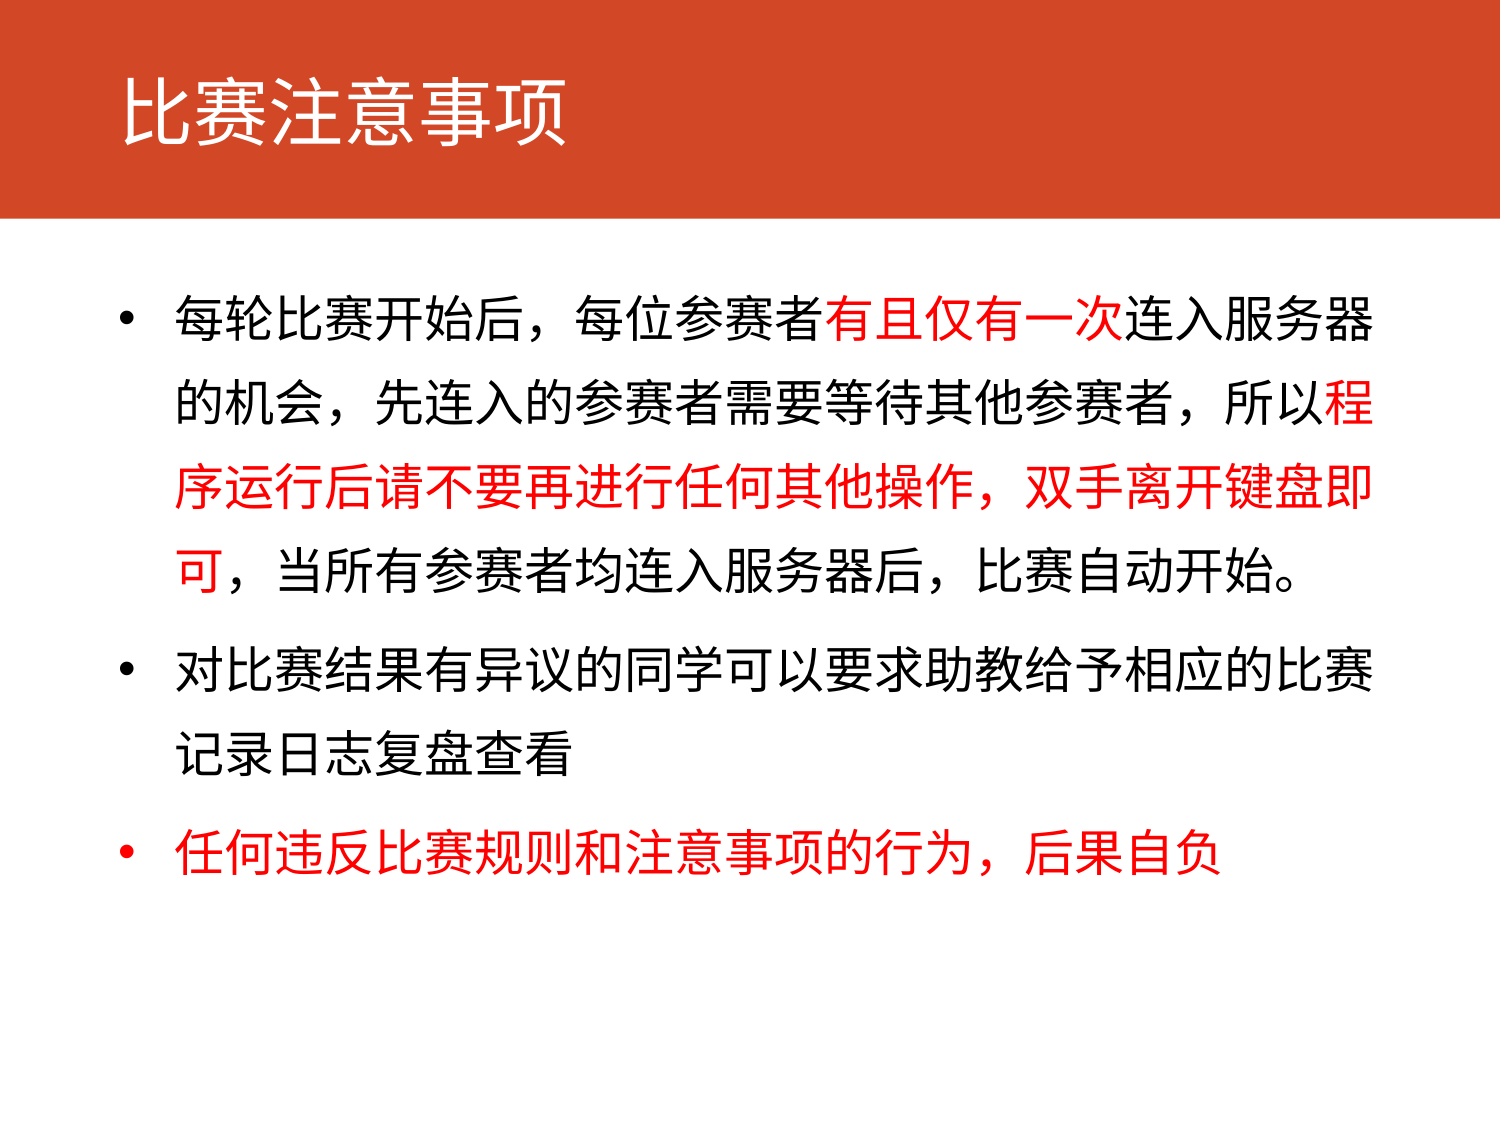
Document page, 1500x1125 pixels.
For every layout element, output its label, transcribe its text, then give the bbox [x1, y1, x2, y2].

list 每轮比赛开始后，每位参赛者有且仅有一次连入服务器的机会，先连入的参赛者需要等待其他参赛者，所以程序运行后请不要再进行任何其他操作，双手离开键盘即可，当所有参赛者均连入服务器后，比赛自动开始。 对比赛结果有异议的同学可以要求助教给予相应的比赛记录日志复盘查看 任何违反比赛规则和注意事项的行为，后果自负 [103, 255, 1397, 1014]
title 比赛注意事项 [103, 1, 1397, 219]
